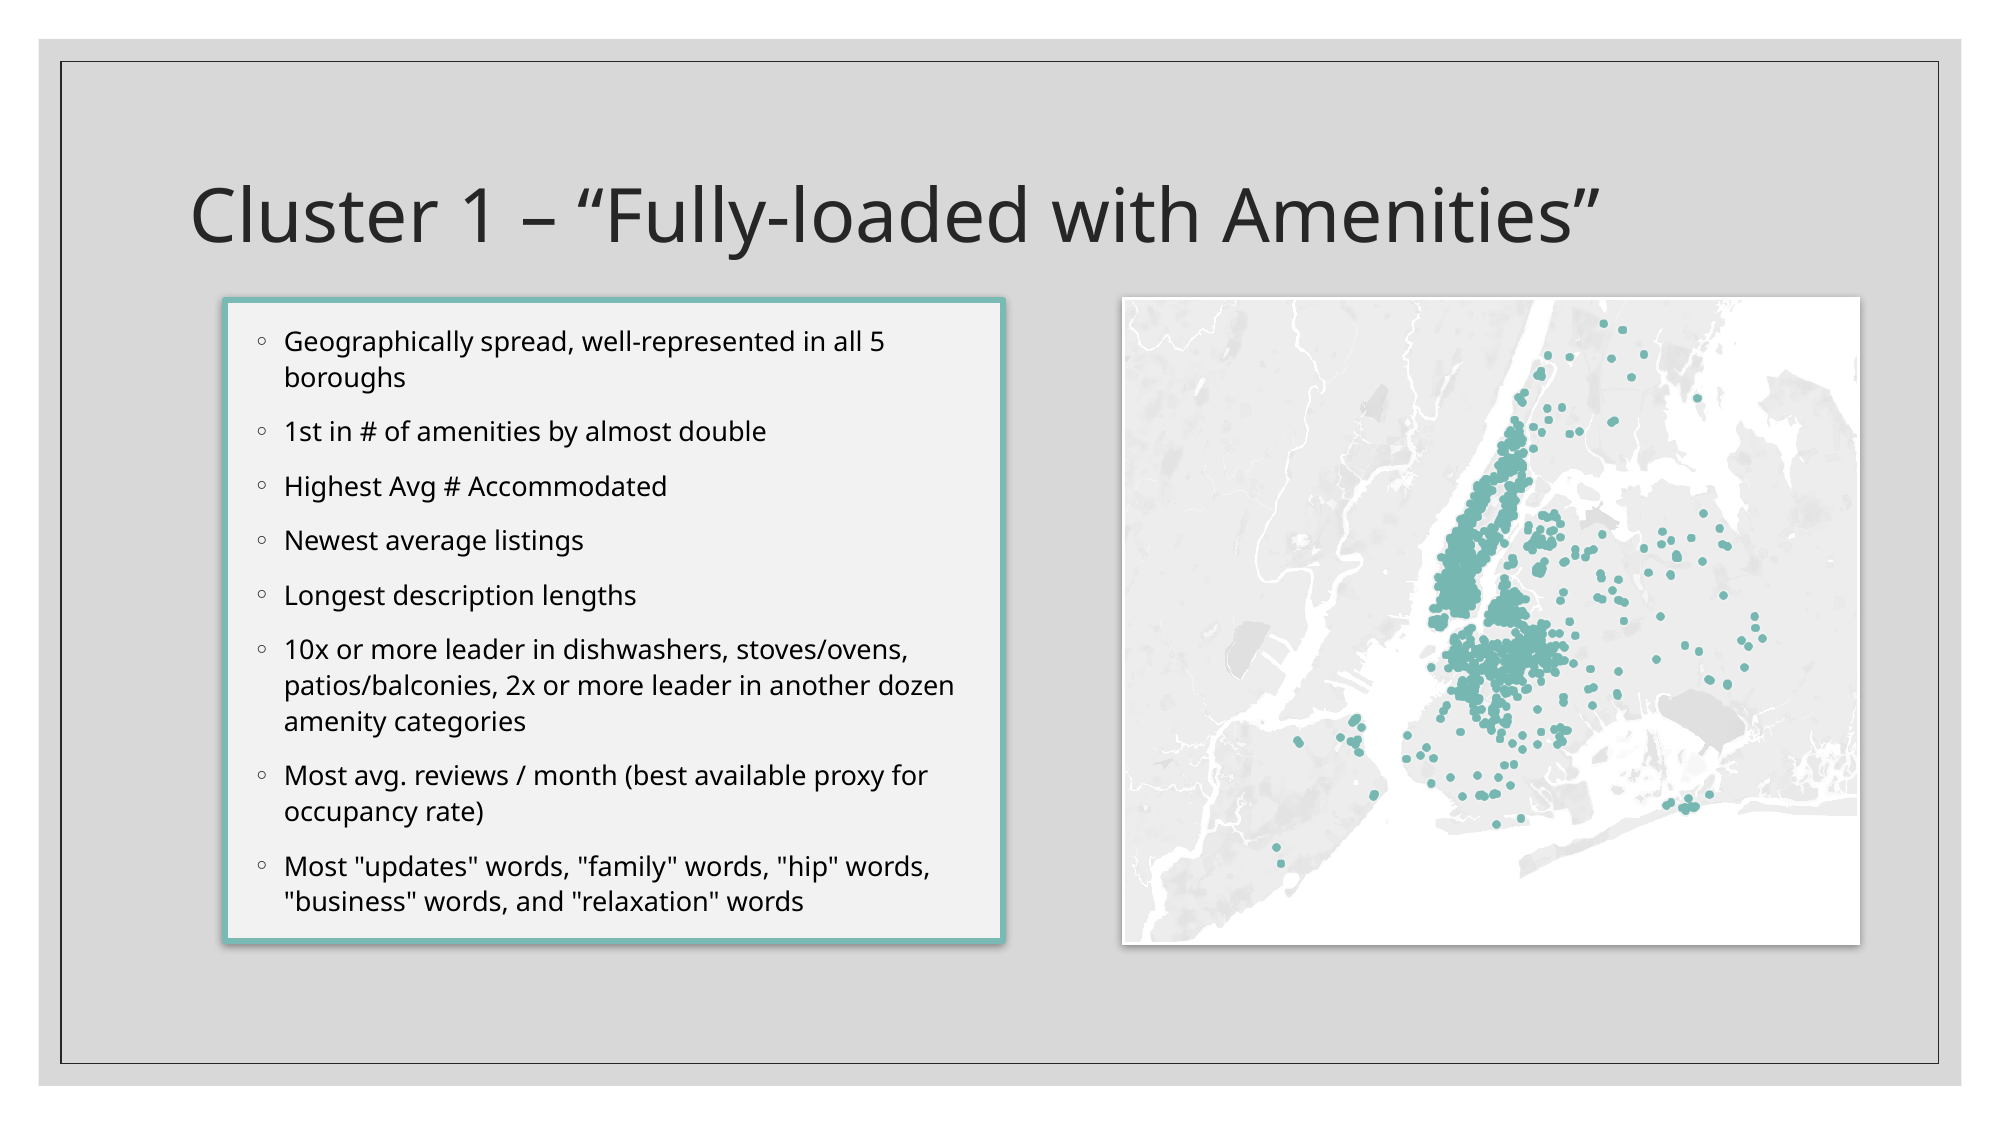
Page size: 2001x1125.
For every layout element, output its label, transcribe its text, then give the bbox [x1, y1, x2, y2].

picture [1124, 299, 1857, 942]
title Cluster 1 – “Fully-loaded with Amenities” [174, 105, 1825, 331]
list Geographically spread, well-represented in all 5 boroughs 1st in # of amenities by almost double Highest Avg # Accommodated Newest average listings Longest description lengths 10x or more leader in dishwashers, stoves/ovens, patios/balconies, 2x or more leader in another dozen amenity categories Most avg. reviews / month (best available proxy for occupancy rate) Most "updates" words, "family" words, "hip" words, "business" words, and "relaxation" words [238, 313, 990, 928]
text_box [224, 299, 1004, 942]
